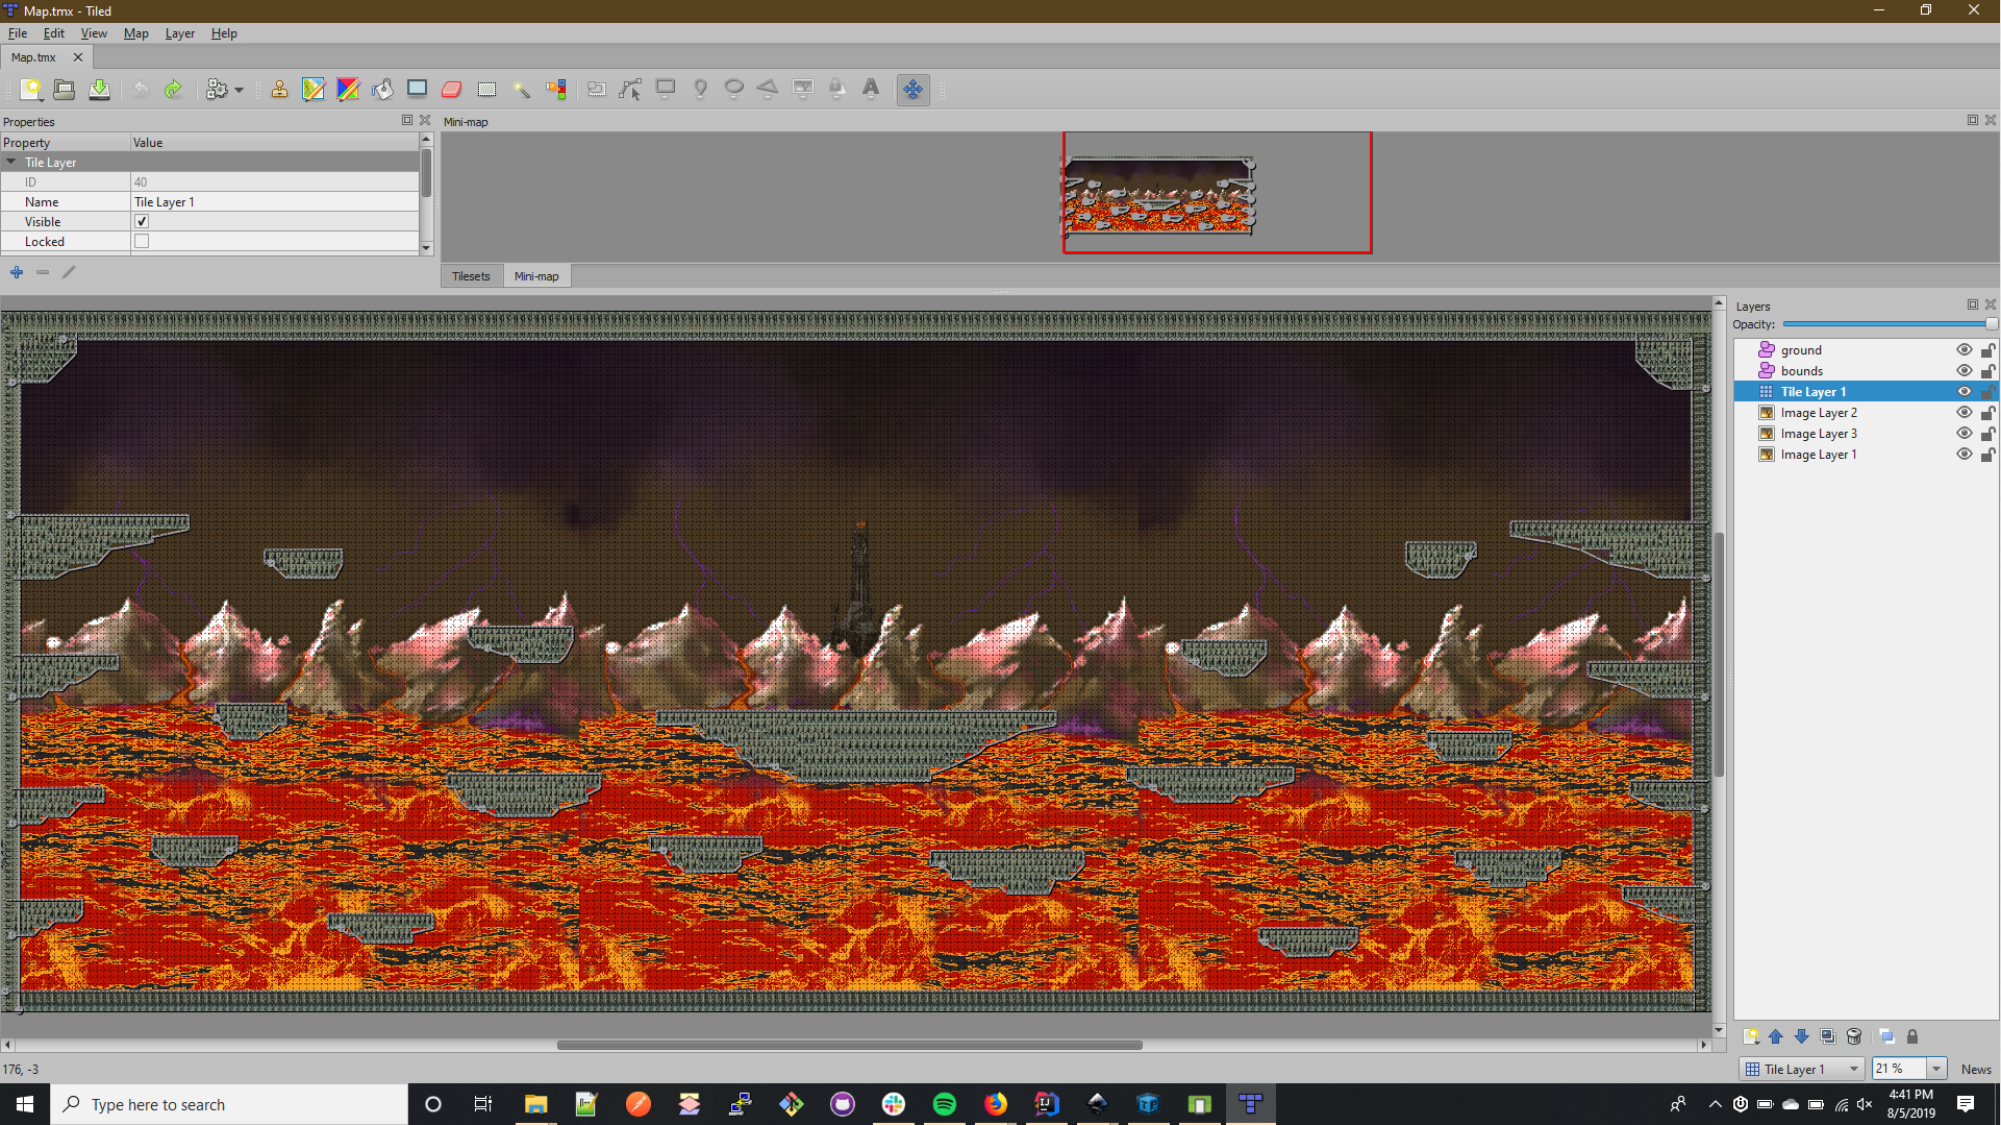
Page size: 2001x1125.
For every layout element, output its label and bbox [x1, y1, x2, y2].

list [0, 0, 2000, 1125]
